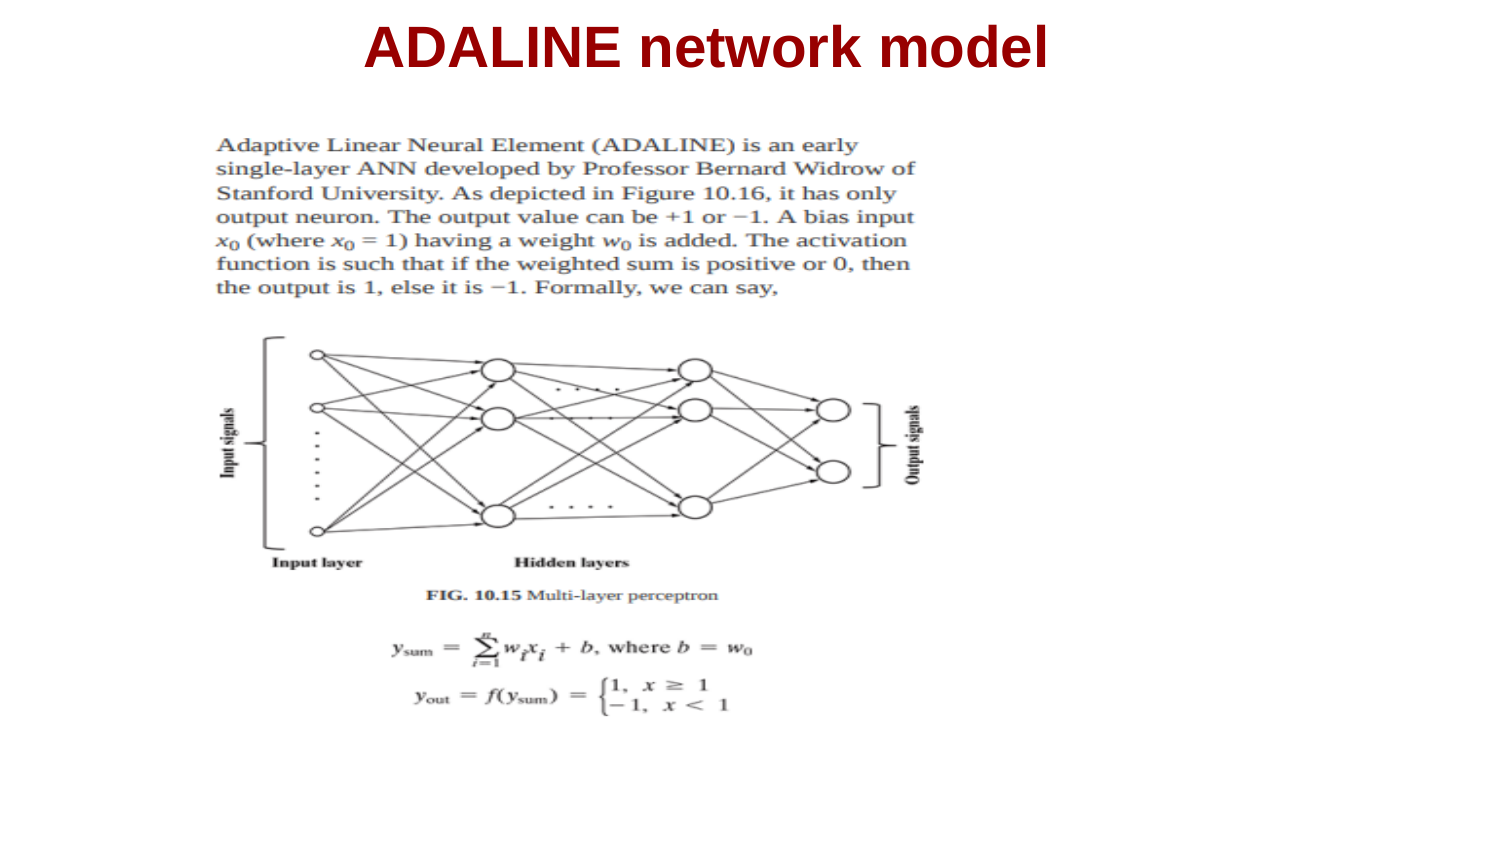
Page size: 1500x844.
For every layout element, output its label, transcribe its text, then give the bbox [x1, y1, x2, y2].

title ADALINE network model [364, 9, 1136, 81]
picture [162, 107, 995, 844]
